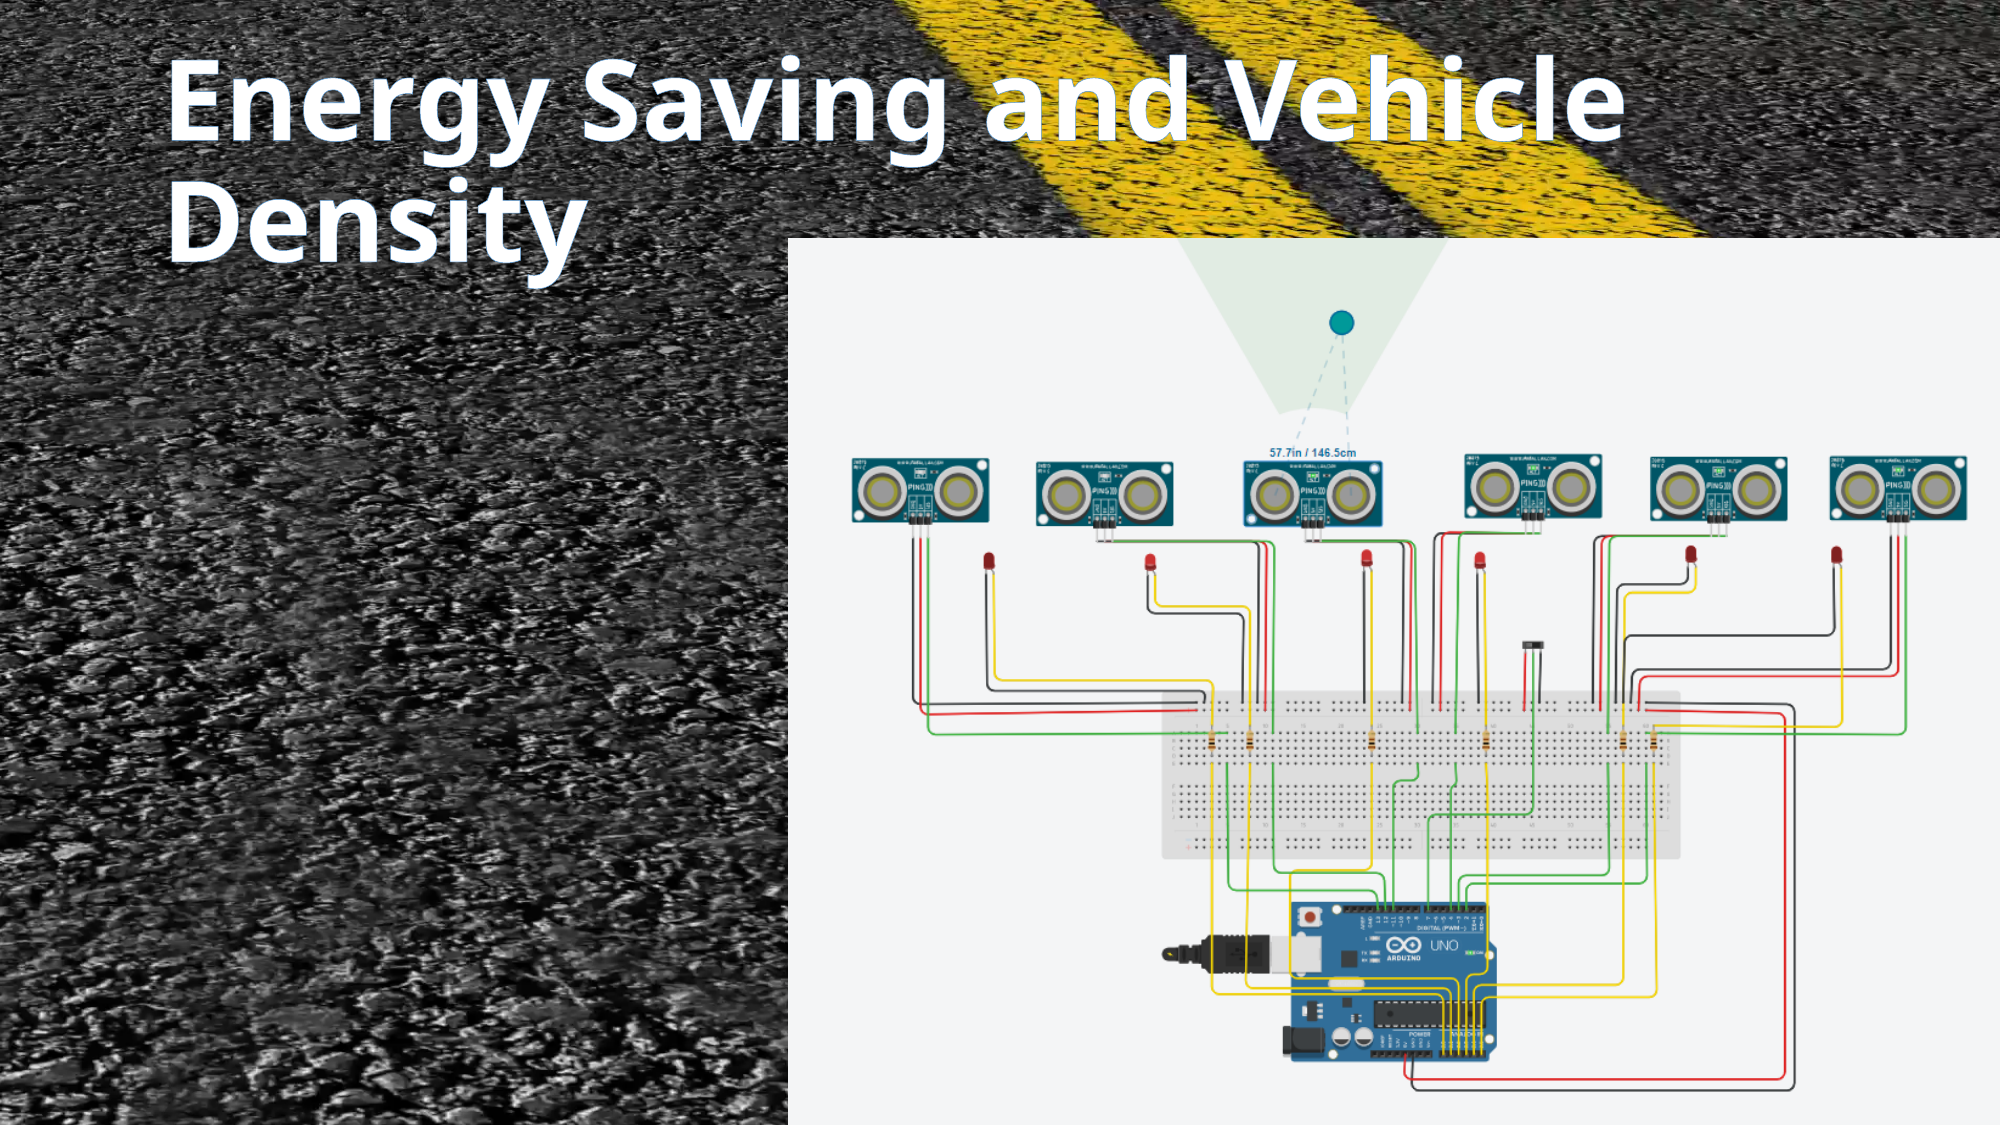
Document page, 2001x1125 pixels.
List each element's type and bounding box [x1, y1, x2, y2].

list [0, 0, 2000, 1125]
picture [788, 238, 2000, 1125]
